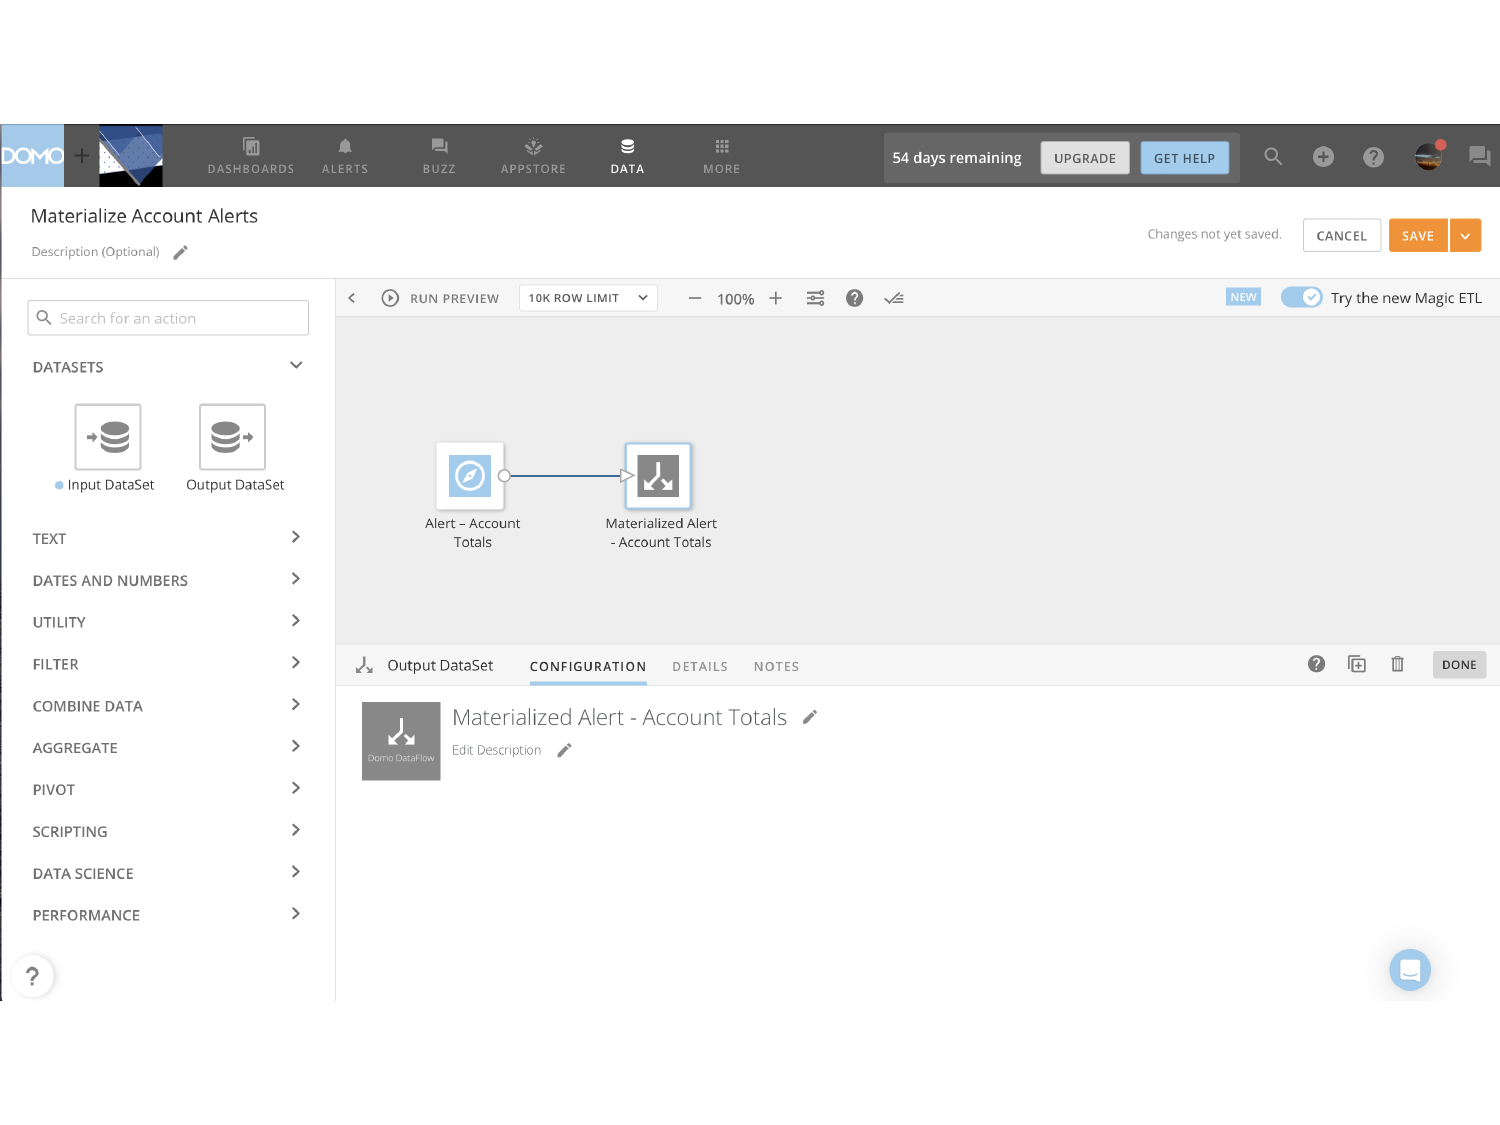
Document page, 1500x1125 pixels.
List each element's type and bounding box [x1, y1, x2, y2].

picture [0, 124, 1500, 1001]
